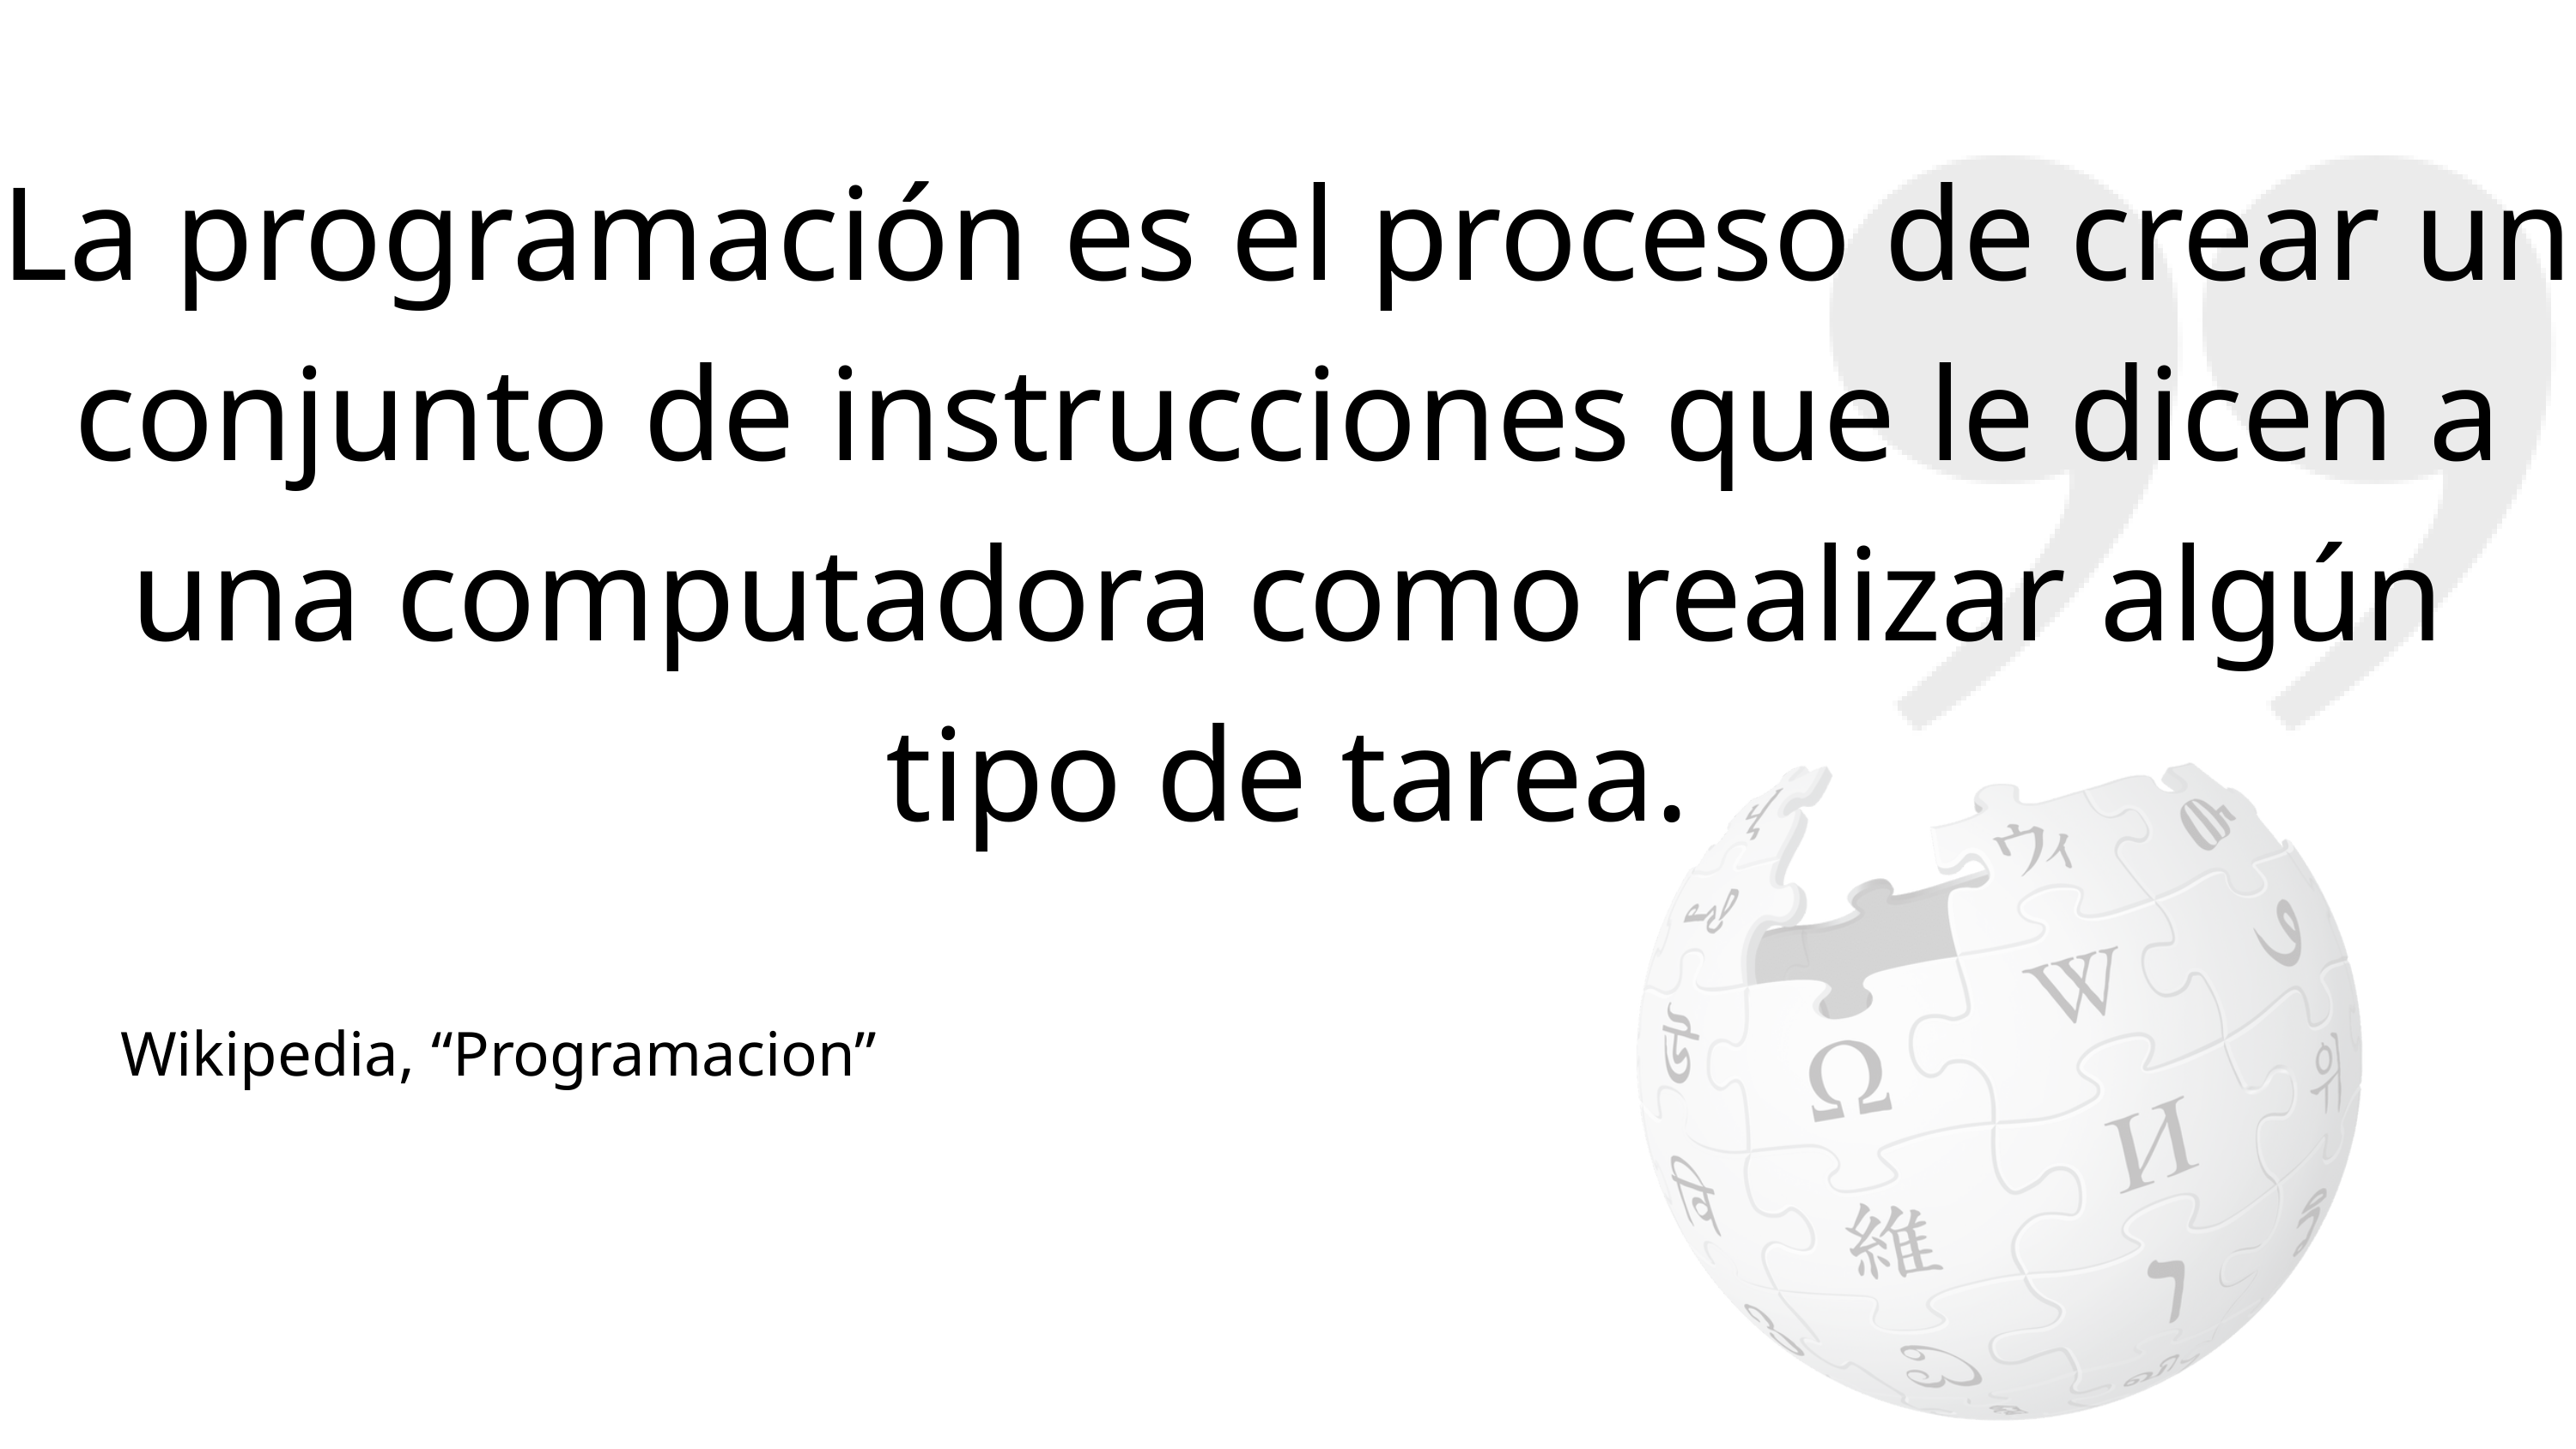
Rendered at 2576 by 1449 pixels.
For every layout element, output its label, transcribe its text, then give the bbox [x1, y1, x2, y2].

text_box La programación es el proceso de crear un conjunto de instrucciones que le dicen a una computadora como realizar algún tipo de tarea. [0, 125, 2576, 847]
text_box Wikipedia, “Programacion” [109, 1003, 889, 1088]
text_box [1035, 847, 2576, 1449]
text_box [1829, 155, 2576, 736]
